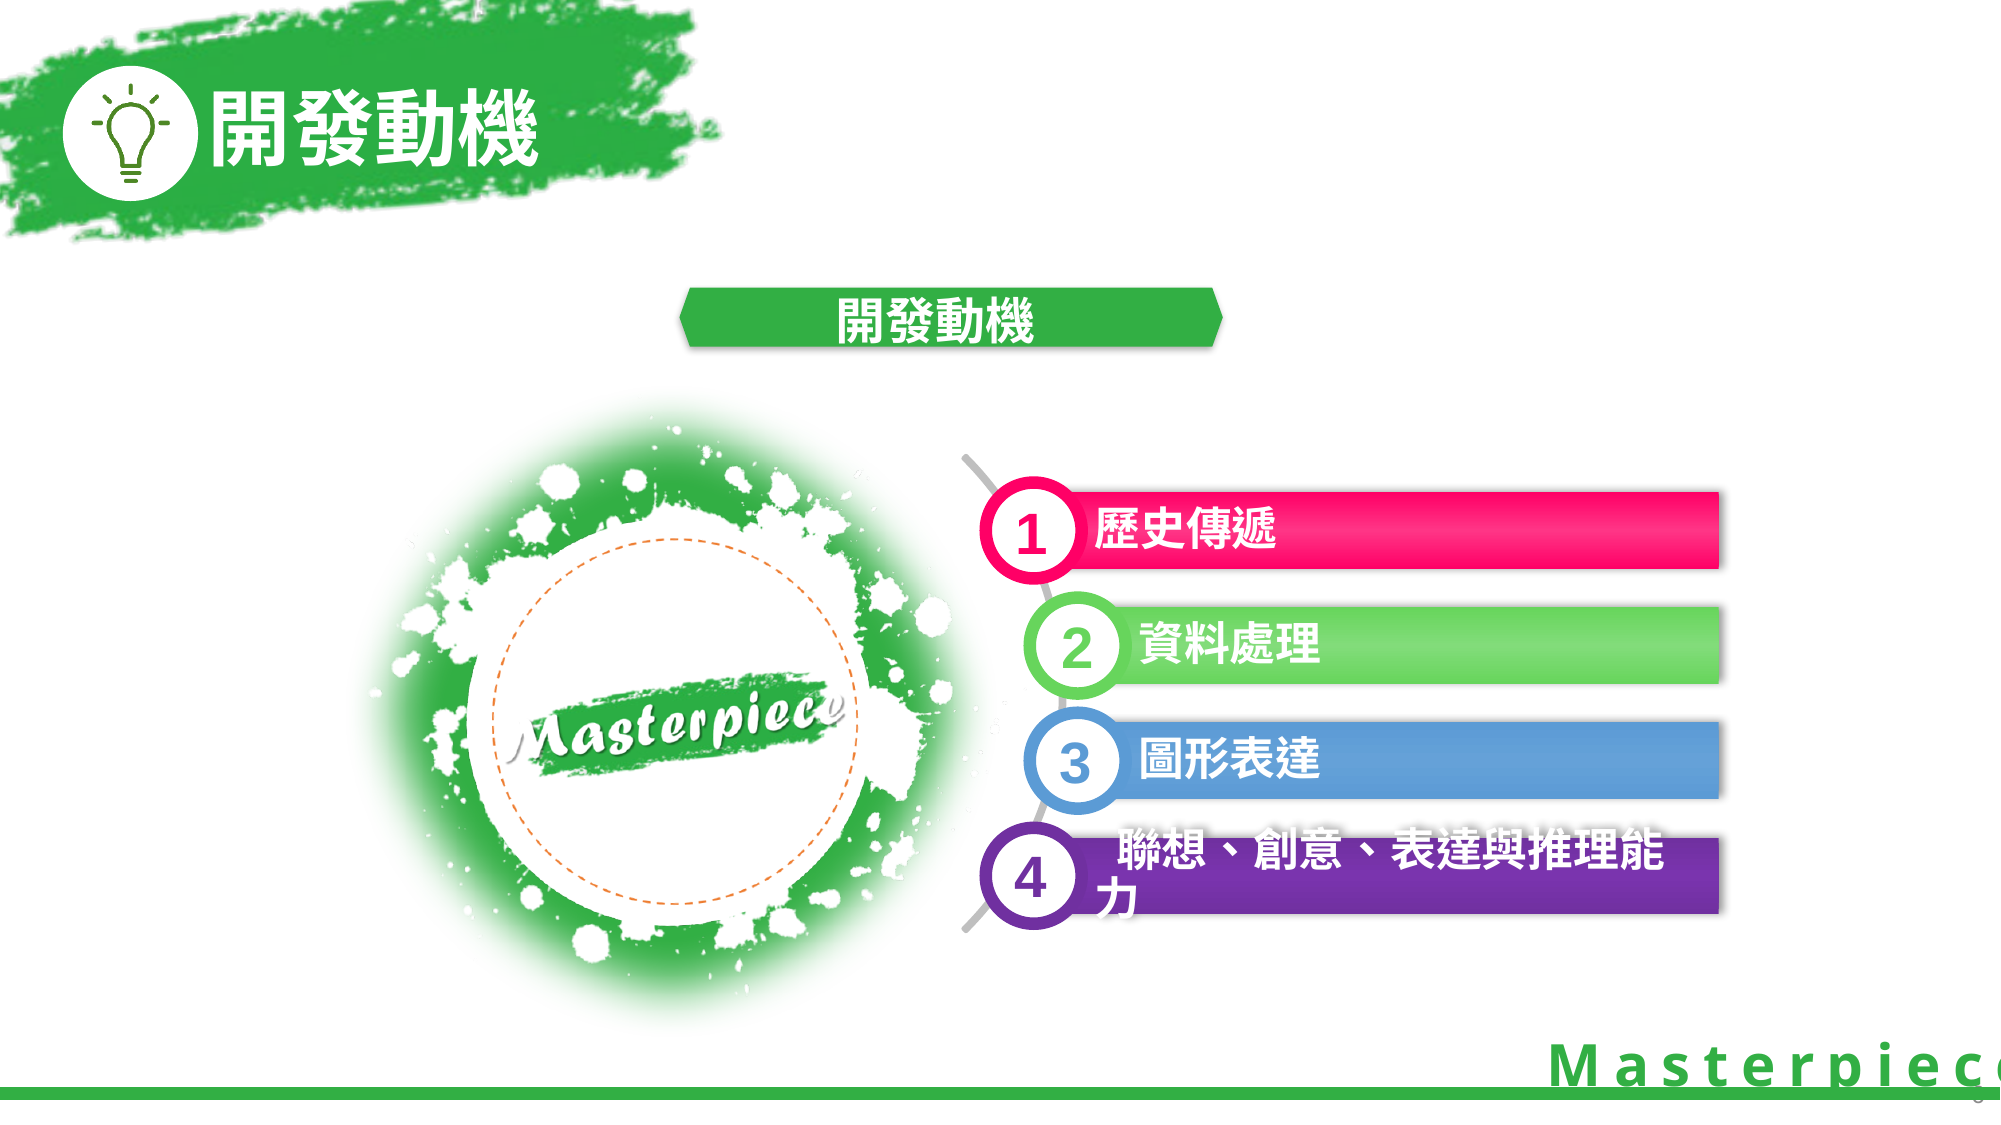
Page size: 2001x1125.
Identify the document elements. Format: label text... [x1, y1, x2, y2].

text_box 圖形表達 [1126, 722, 1719, 800]
text_box 歷史傳遞 [1098, 492, 1719, 569]
picture [0, 0, 734, 267]
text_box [1029, 597, 1126, 694]
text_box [985, 482, 1082, 579]
picture [292, 313, 1120, 1056]
text_box 資料處理 [1126, 607, 1719, 685]
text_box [985, 827, 1082, 924]
text_box 聯想、創意、表達與推理能力 [1110, 837, 1719, 915]
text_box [679, 281, 1223, 358]
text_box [1029, 712, 1126, 809]
slide_number 6 [1550, 1063, 2000, 1124]
